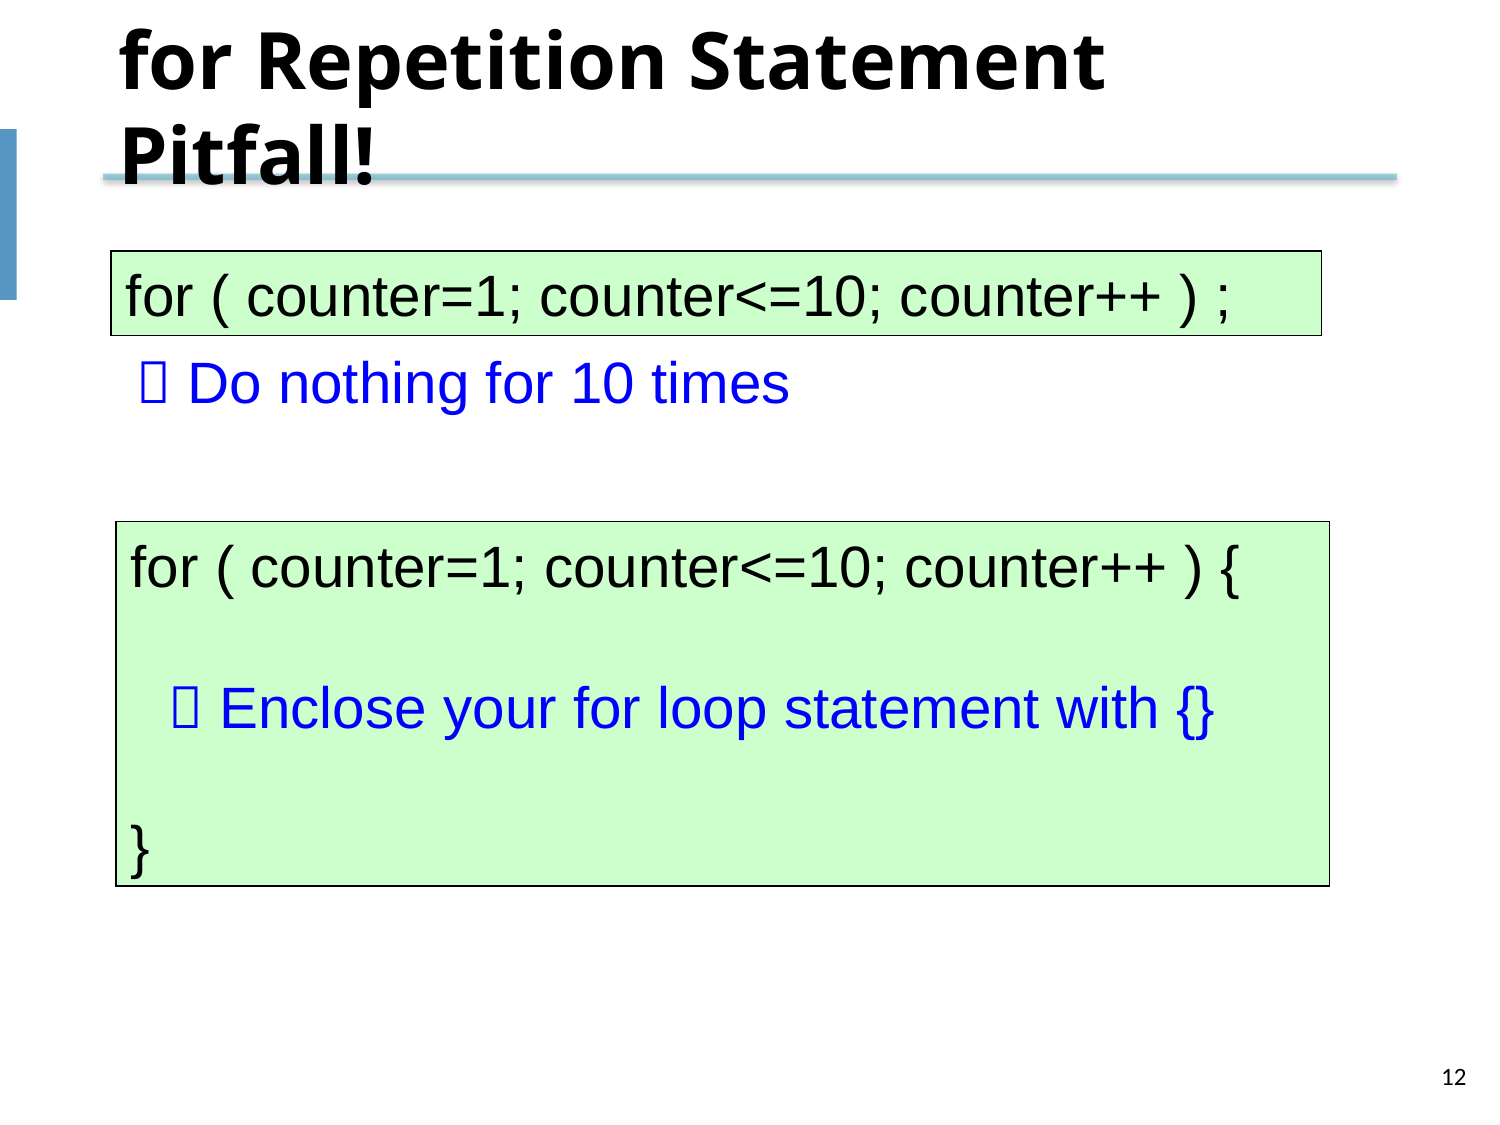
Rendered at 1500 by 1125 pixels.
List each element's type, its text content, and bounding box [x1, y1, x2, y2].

text_box  Do nothing for 10 times [121, 338, 882, 424]
text_box for ( counter=1; counter<=10; counter++ ) { } [115, 521, 1330, 887]
text_box  Enclose your for loop statement with {} [153, 663, 1307, 748]
title for Repetition Statement Pitfall! [103, 25, 1397, 185]
text_box for ( counter=1; counter<=10; counter++ ) ; [111, 250, 1322, 336]
slide_number 12 [1131, 1045, 1482, 1106]
